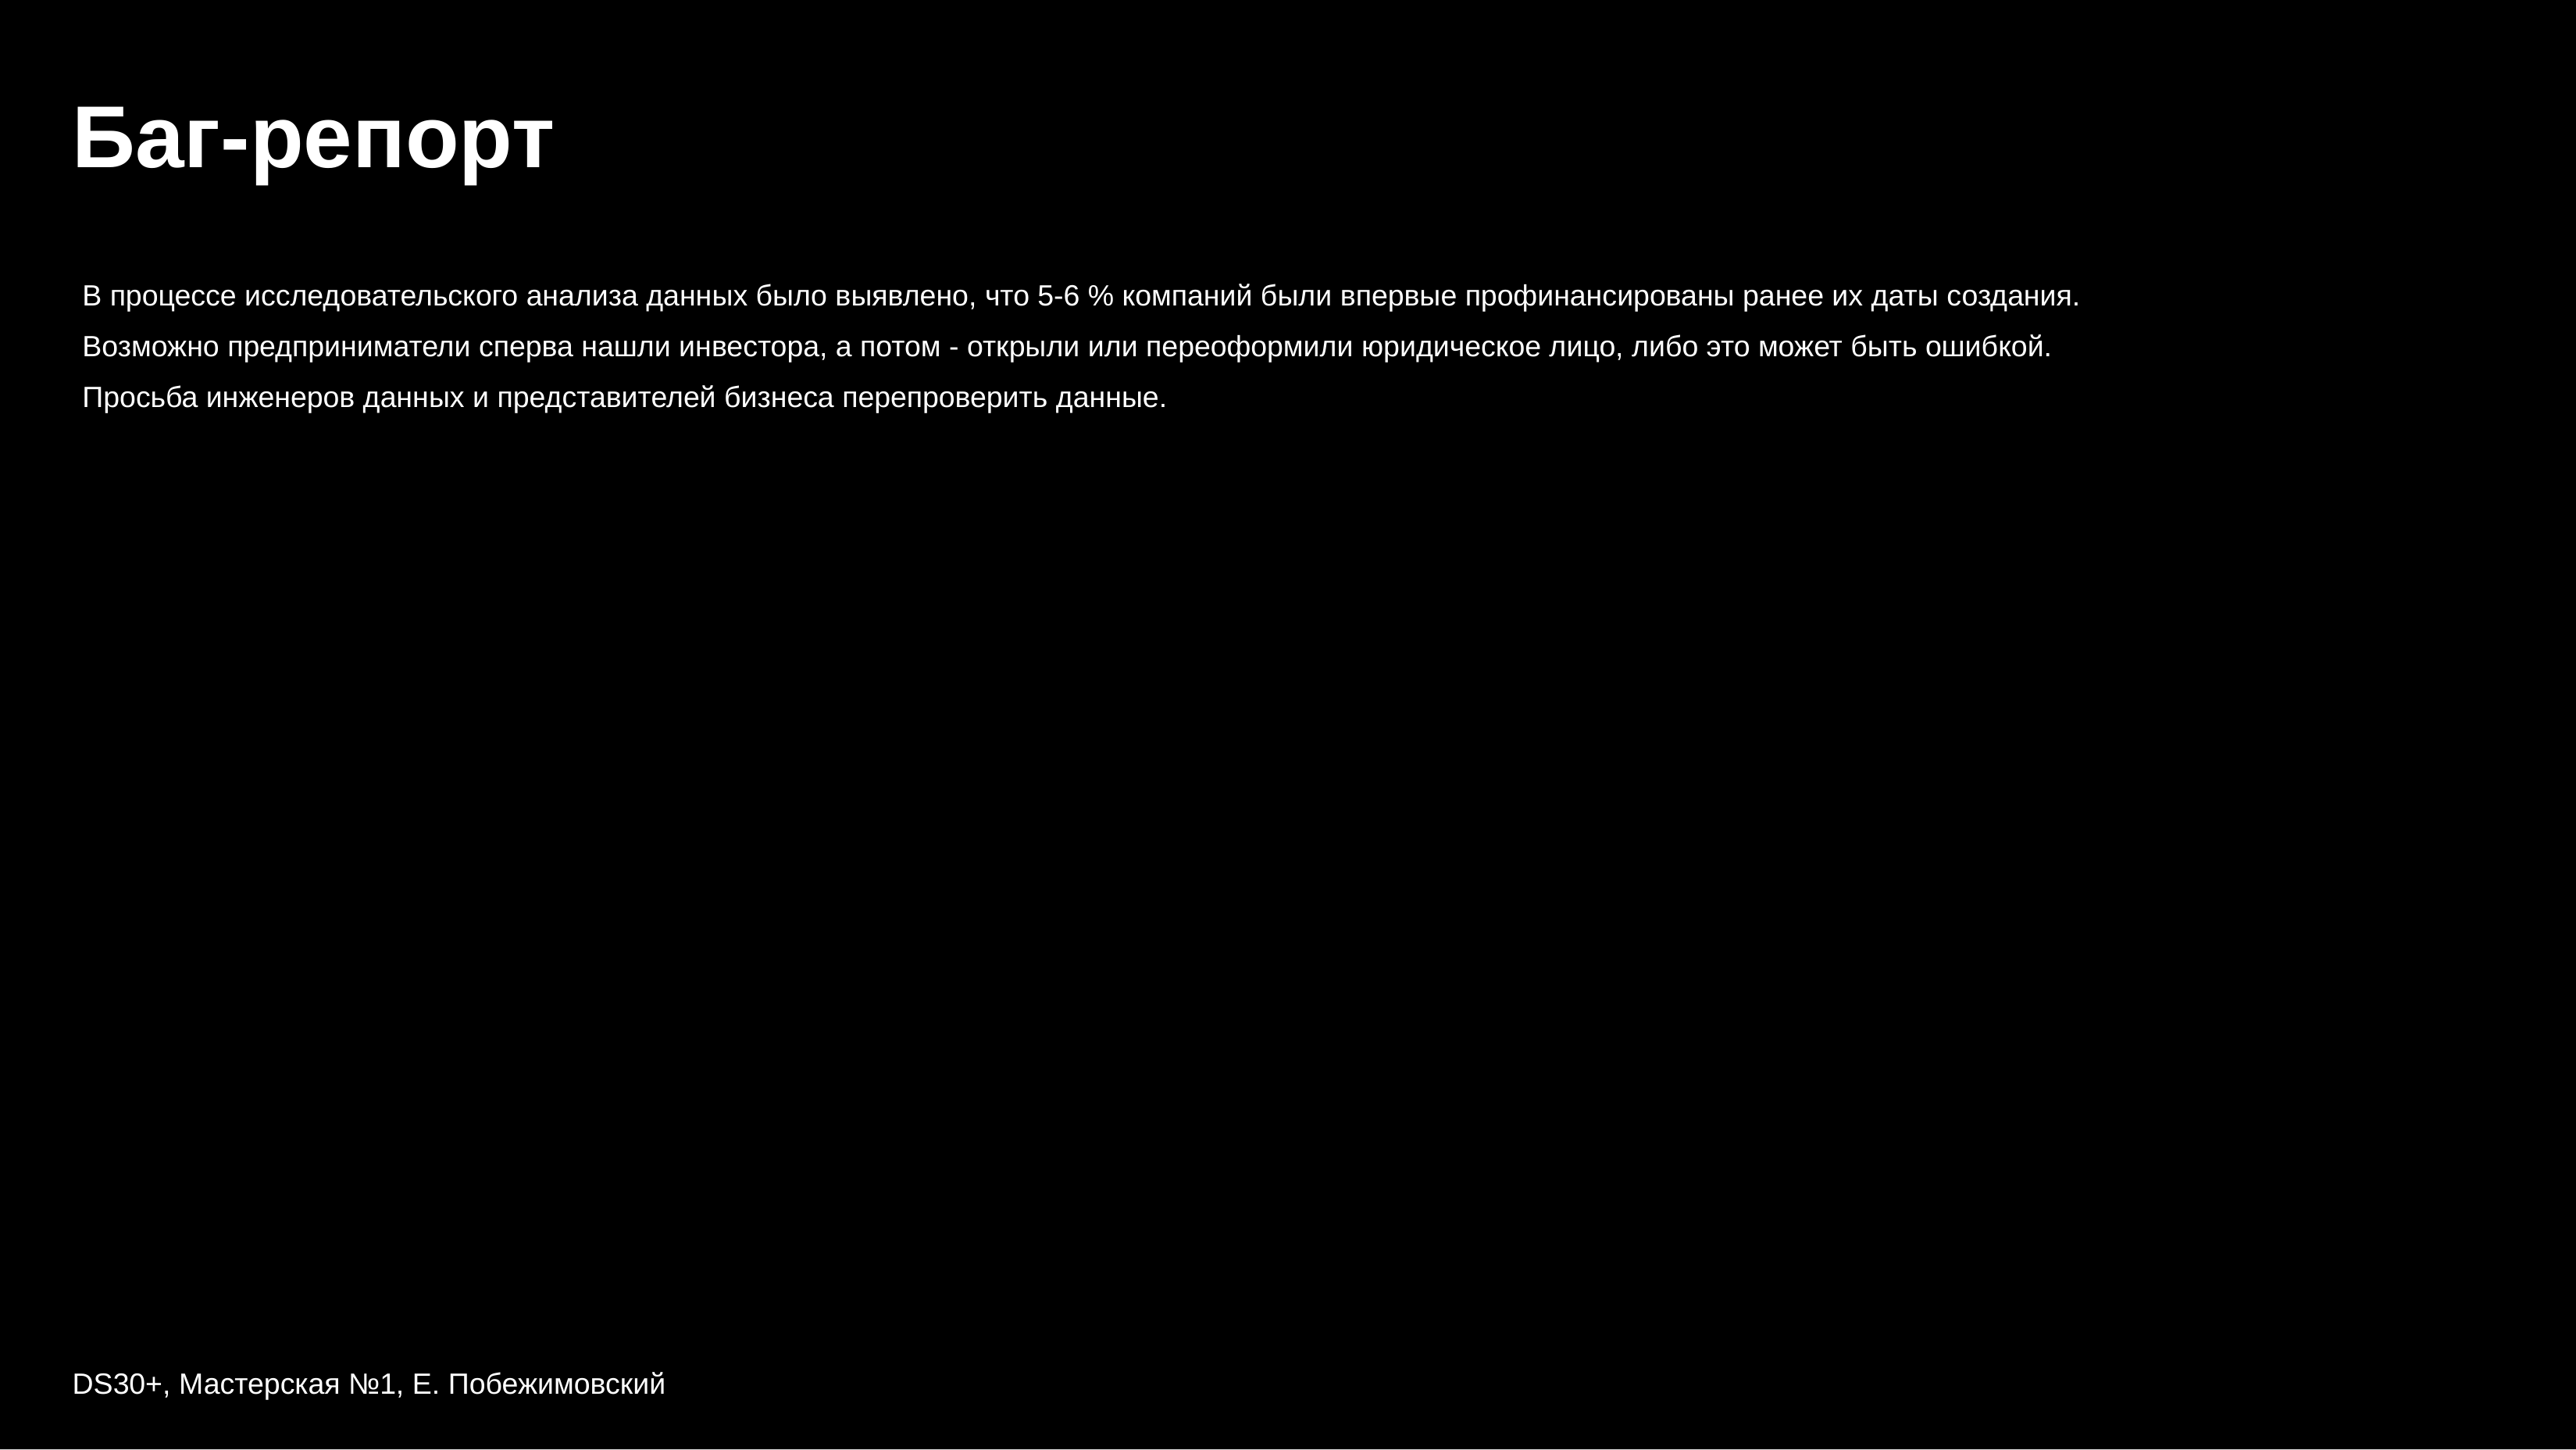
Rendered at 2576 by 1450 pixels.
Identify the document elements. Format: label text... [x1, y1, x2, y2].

title Баг-репорт [70, 65, 2542, 314]
text_box DS30+, Мастерская №1, Е. Побежимовский [70, 1359, 819, 1401]
text_box В процессе исследовательского анализа данных было выявлено, что 5-6 % компаний были впервые профинансированы ранее их даты создания. Возможно предприниматели сперва нашли инвестора, а потом - открыли или переоформили юридическое лицо, либо это может быть ошибкой. Просьба инженеров данных и представителей бизнеса перепроверить данные. [70, 268, 2511, 420]
